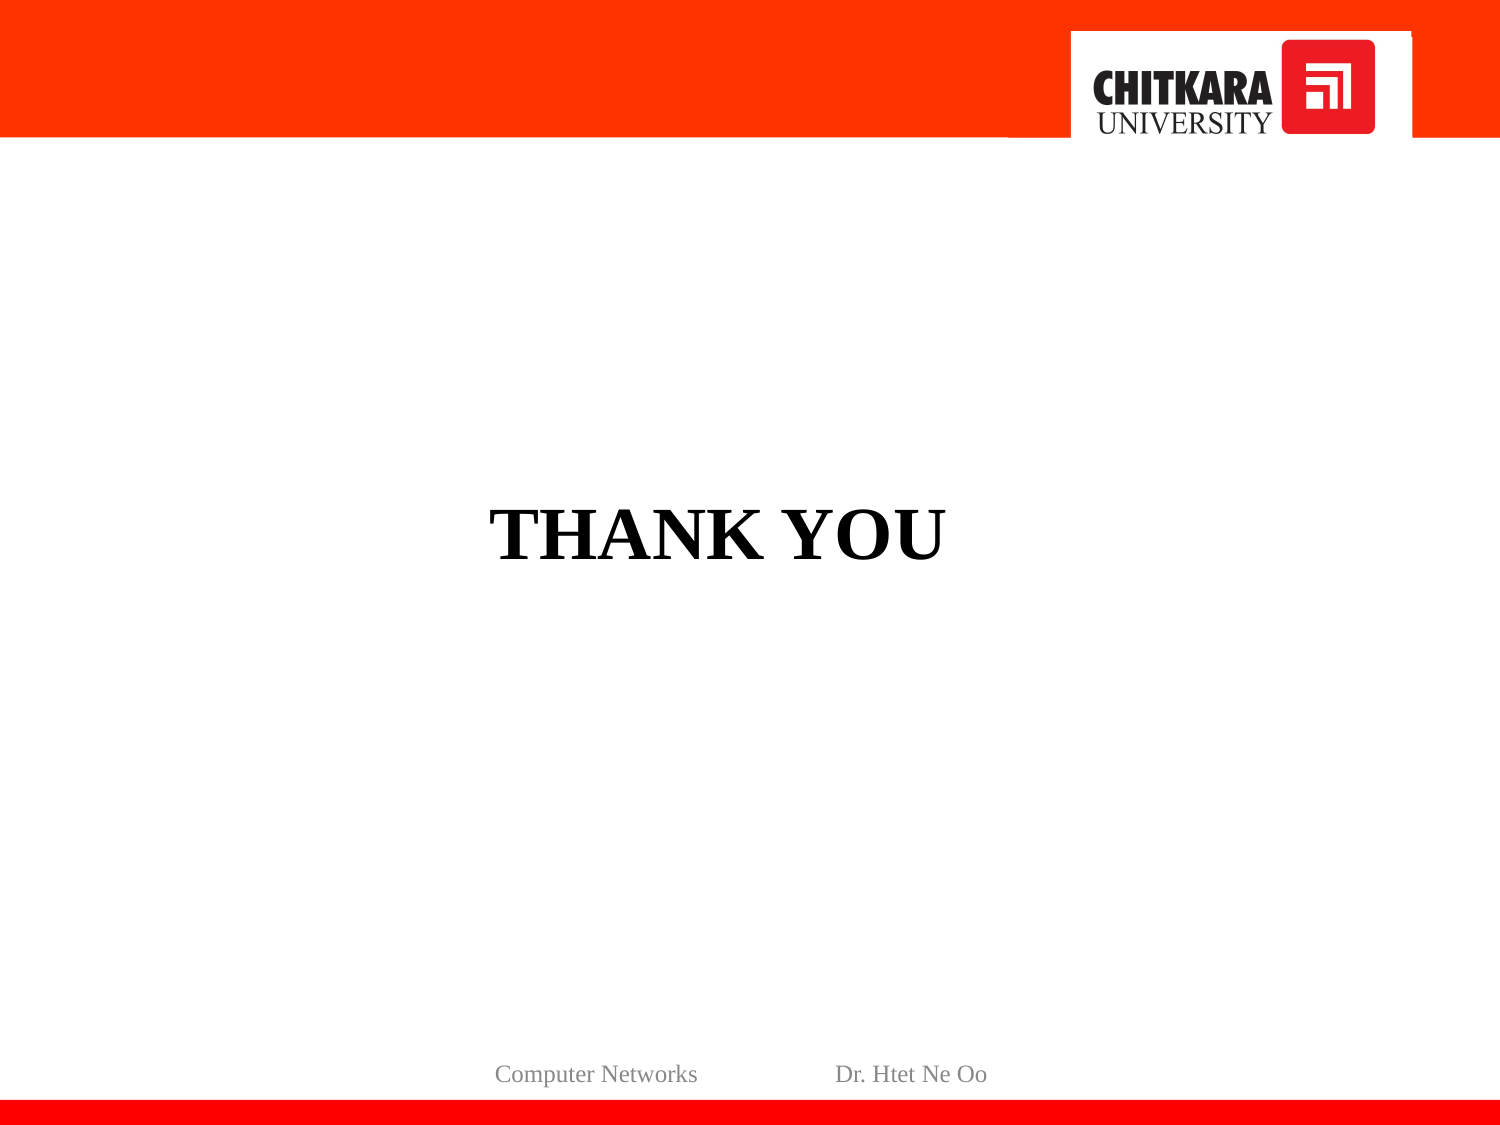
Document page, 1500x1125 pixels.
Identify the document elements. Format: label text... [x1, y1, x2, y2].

footer Computer Networks Dr. Htet Ne Oo [57, 1042, 1425, 1103]
picture [1074, 37, 1390, 138]
title THANK YOU [268, 460, 1169, 611]
